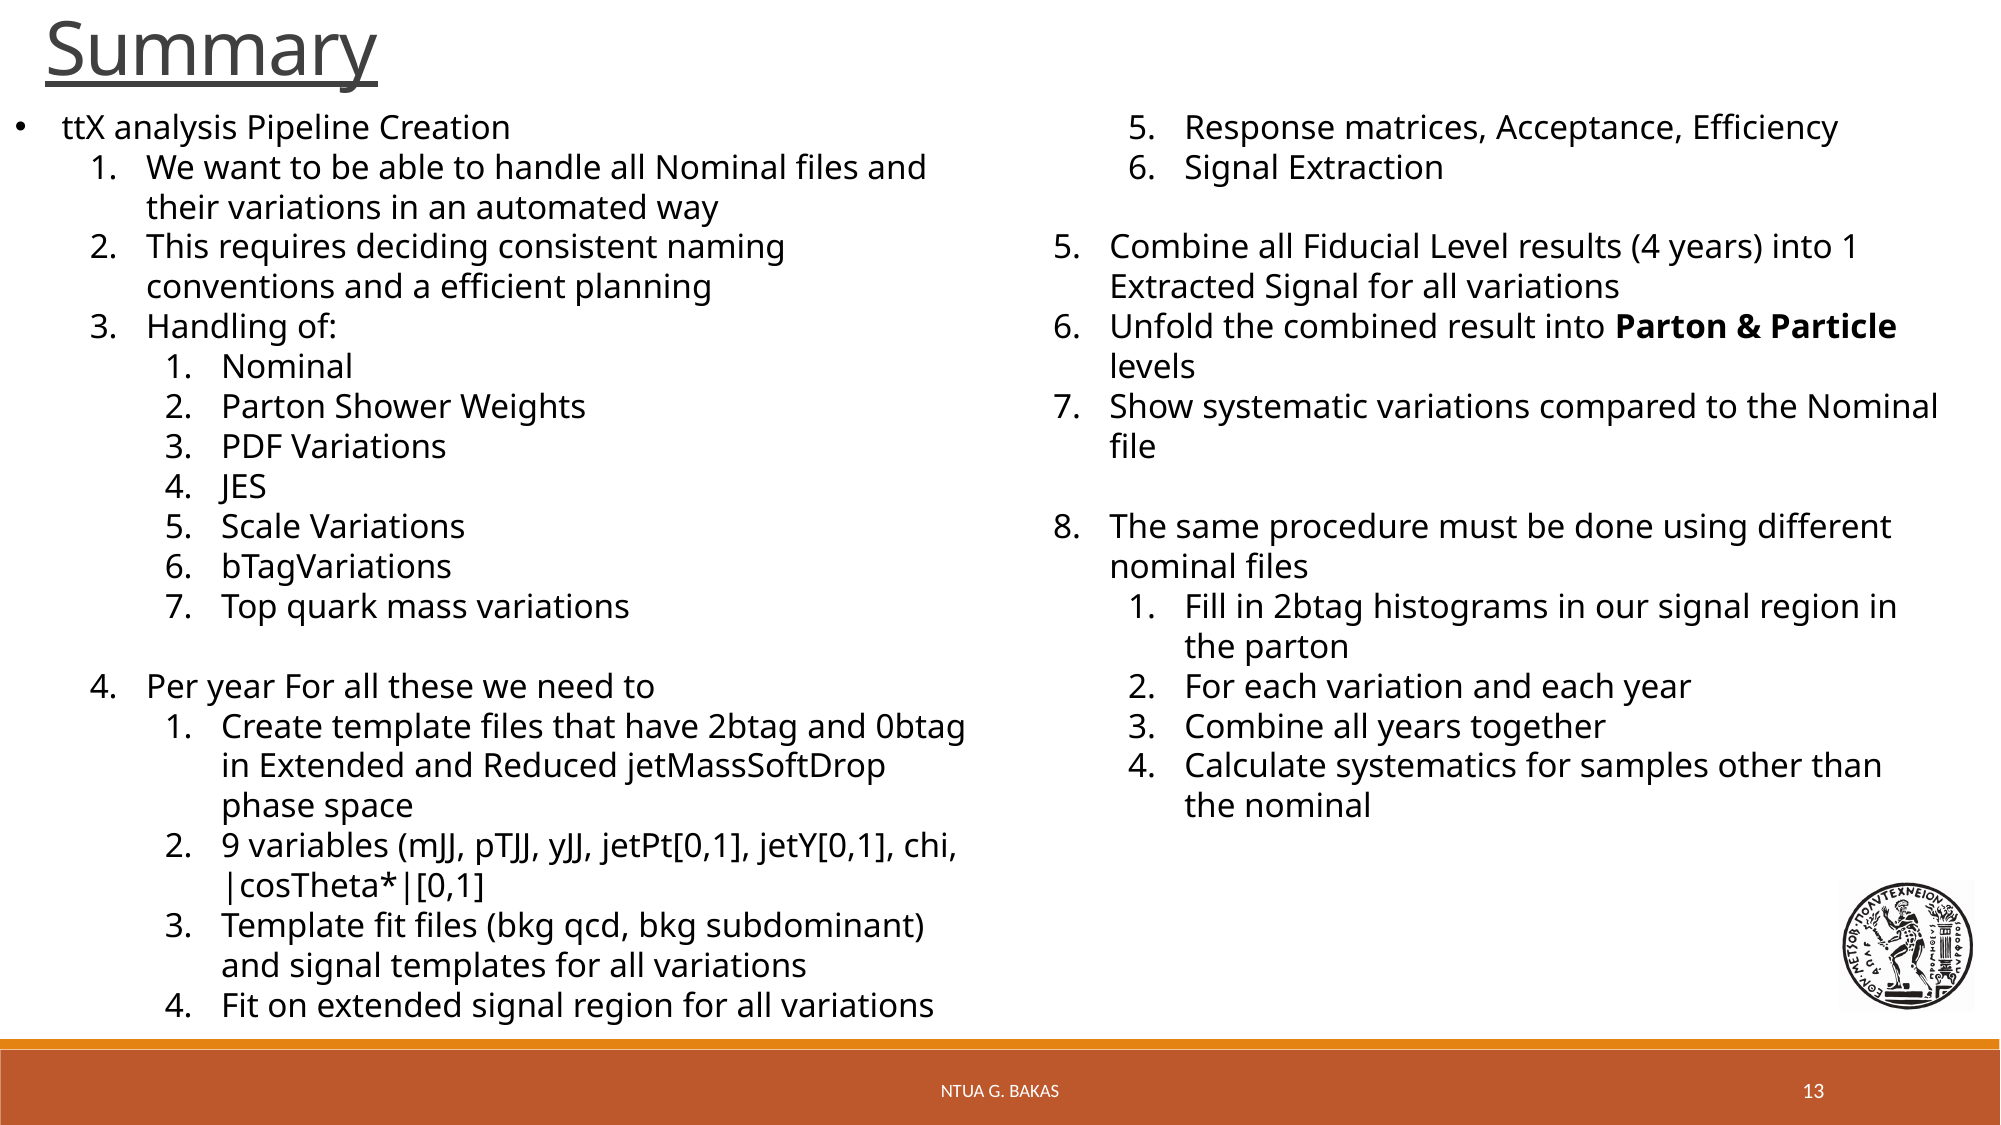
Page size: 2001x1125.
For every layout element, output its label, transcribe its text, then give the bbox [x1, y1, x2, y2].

text_box Summary [30, 0, 1756, 98]
footer NTUA G. Bakas [604, 1067, 1396, 1120]
slide_number 13 [1624, 1067, 1840, 1120]
text_box ttX analysis Pipeline Creation We want to be able to handle all Nominal files and their variations in an automated way This requires deciding consistent naming conventions and a efficient planning Handling of: Nominal Parton Shower Weights PDF Variations JES Scale Variations bTagVariations Top quark mass variations Per year For all these we need to Create template files that have 2btag and 0btag in Extended and Reduced jetMassSoftDrop phase space 9 variables (mJJ, pTJJ, yJJ, jetPt[0,1], jetY[0,1], chi, |cosTheta*|[0,1] Template fit files (bkg qcd, bkg subdominant) and signal templates for all variations Fit on extended signal region for all variations Response matrices, Acceptance, Efficiency Signal Extraction Combine all Fiducial Level results (4 years) into 1 Extracted Signal for all variations Unfold the combined result into Parton & Particle levels Show systematic variations compared to the Nominal file The same procedure must be done using different nominal files Fill in 2btag histograms in our signal region in the parton For each variation and each year Combine all years together Calculate systematics for samples other than the nominal [0, 98, 1957, 1067]
picture [1957, 880, 1975, 1012]
